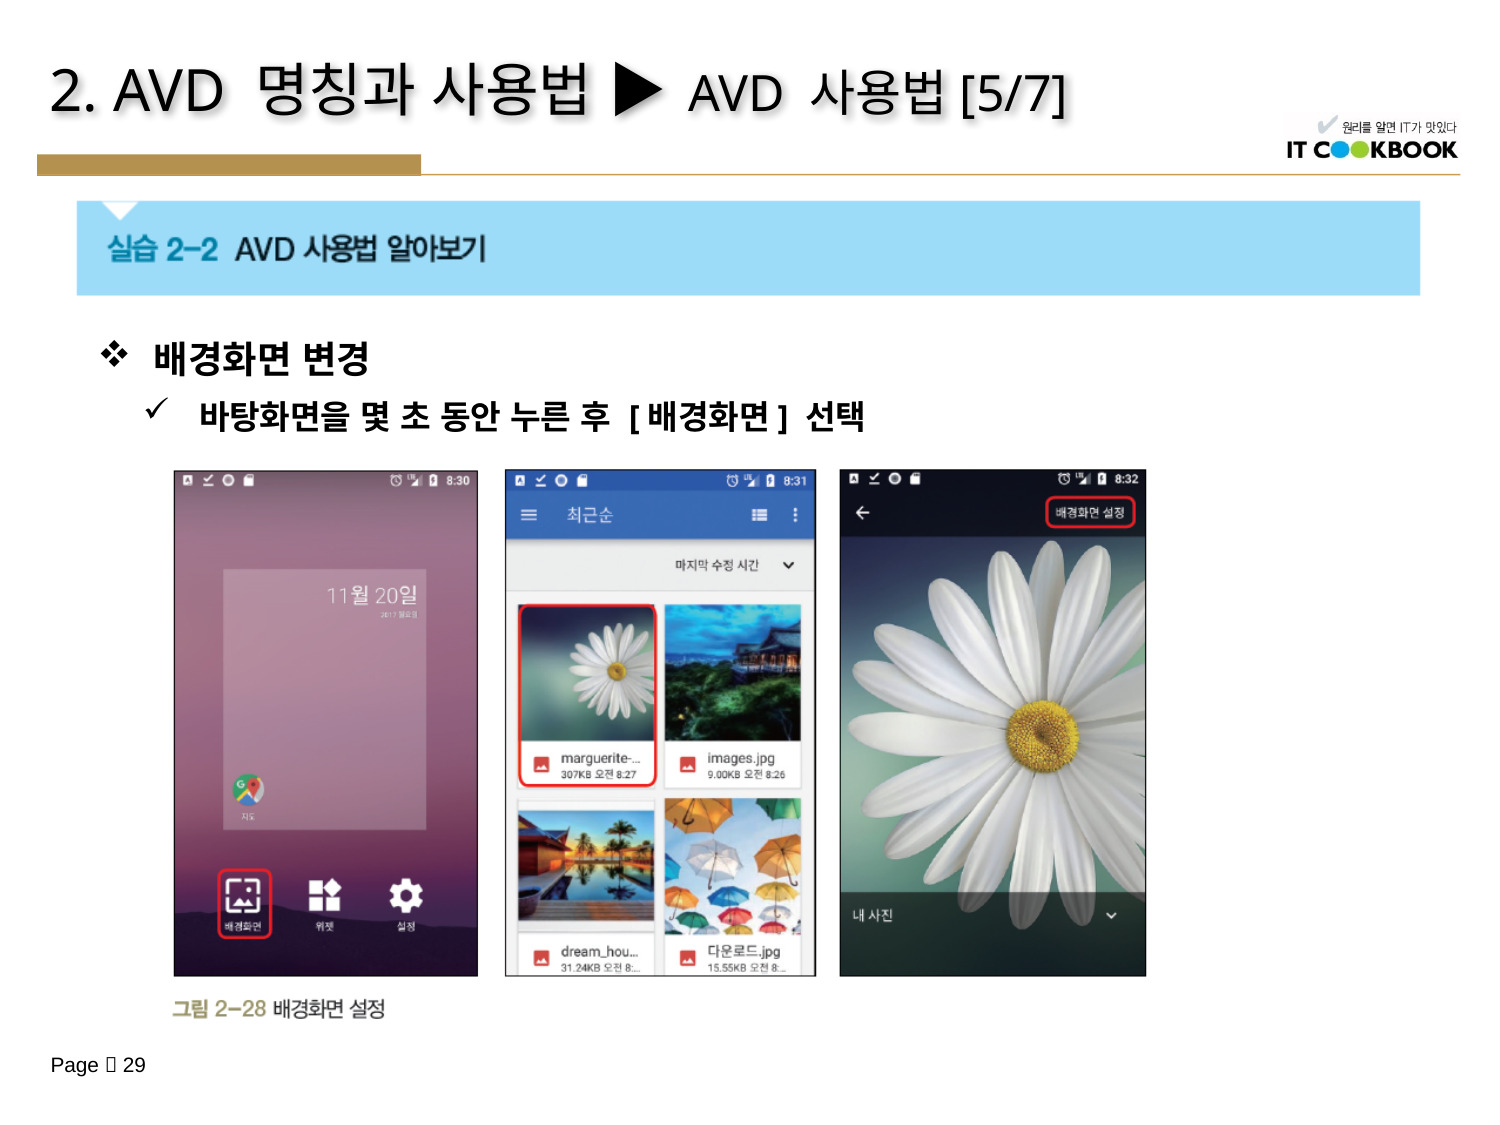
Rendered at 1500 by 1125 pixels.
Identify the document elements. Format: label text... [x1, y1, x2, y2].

title 2. AVD 명칭과 사용법 ▶ AVD 사용법[5/7] [48, 53, 1448, 161]
list 배경화면 변경 바탕화면을 몇 초 동안 누른 후 [배경화면] 선택 [54, 335, 1500, 1051]
picture [1448, 112, 1461, 160]
picture [74, 197, 1422, 299]
picture [167, 466, 1151, 1034]
